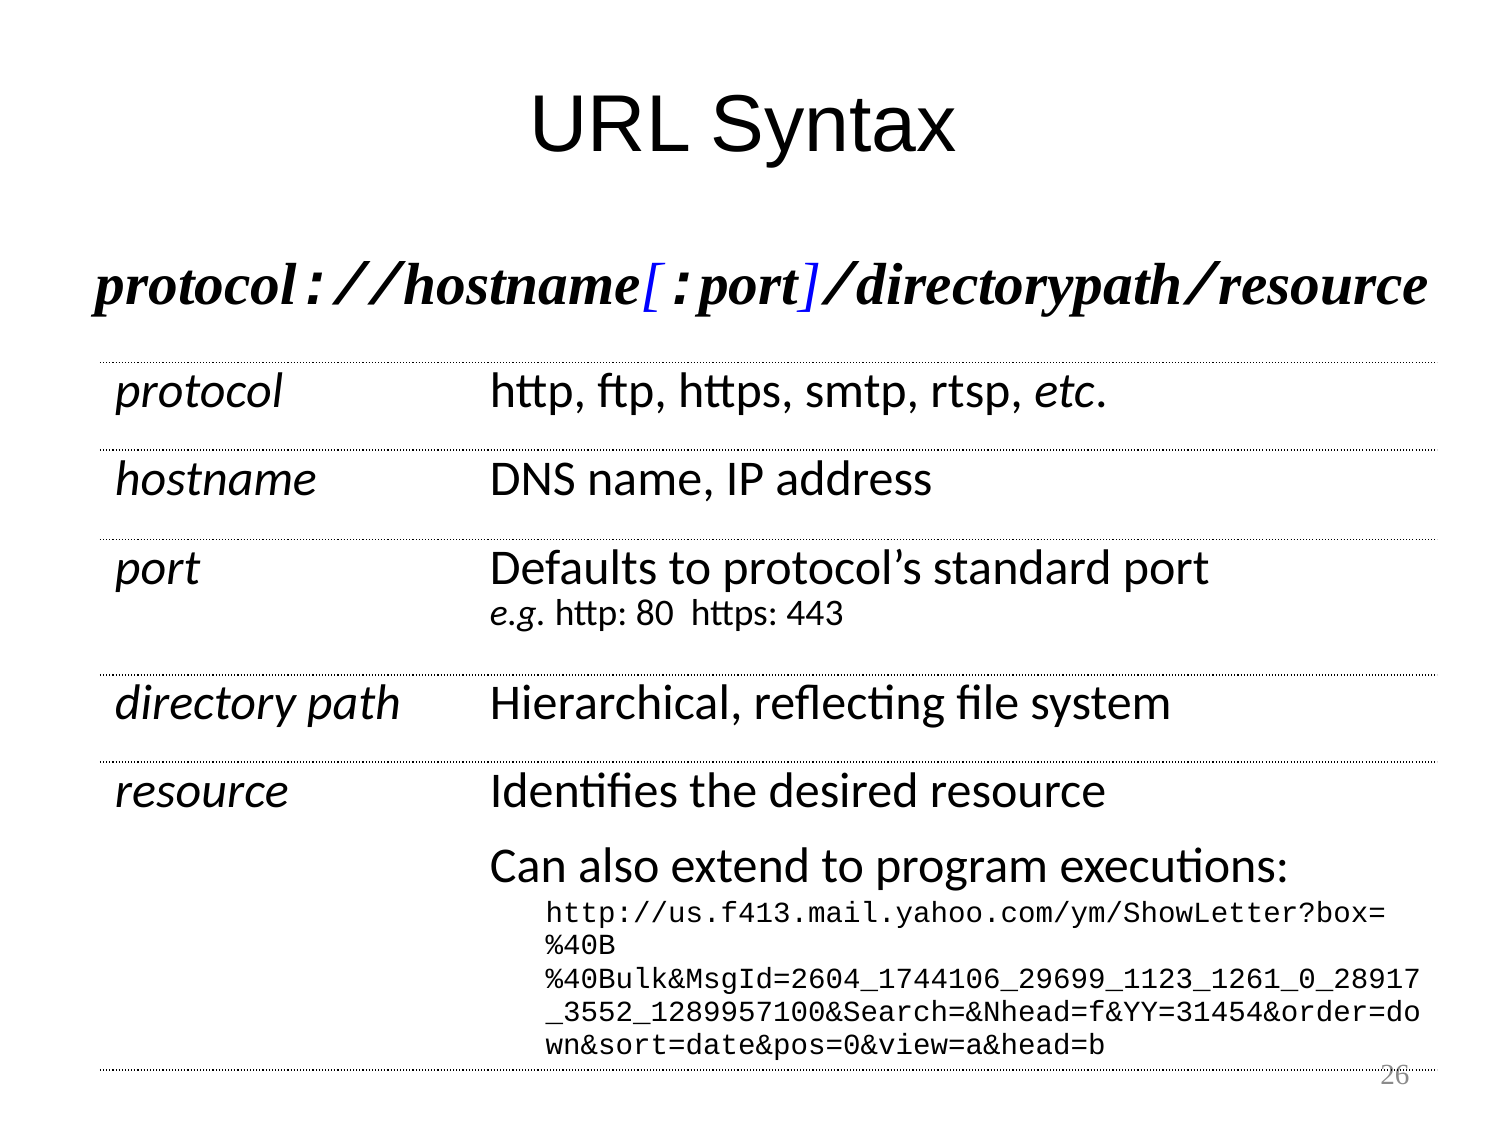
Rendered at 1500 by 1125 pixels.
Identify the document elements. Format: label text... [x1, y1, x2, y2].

table_cell port [100, 539, 475, 675]
table_cell resource [100, 762, 475, 1070]
table_cell Defaults to protocol’s standard port e.g. http: 80 https: 443 [475, 539, 1437, 675]
list protocol://hostname[:port]/directorypath/resource [62, 237, 1463, 325]
title URL Syntax [50, 62, 1438, 175]
table_cell DNS name, IP address [475, 450, 1437, 539]
table_header http, ftp, https, smtp, rtsp, etc. [475, 362, 1437, 450]
table_cell Identifies the desired resource Can also extend to program executions: http://us.f413.mail.yahoo.com/ym/ShowLetter?box=%40B%40Bulk&MsgId=2604_1744106_29699_1123_1261_0_28917_3552_1289957100&Search=&Nhead=f&YY=31454&order=down&sort=date&pos=0&view=a&head=b [475, 762, 1437, 1070]
table_header protocol [100, 362, 475, 450]
table_cell Hierarchical, reflecting file system [475, 675, 1437, 762]
slide_number 26 [1074, 1070, 1425, 1103]
table_cell directory path [100, 675, 475, 762]
table_cell hostname [100, 450, 475, 539]
